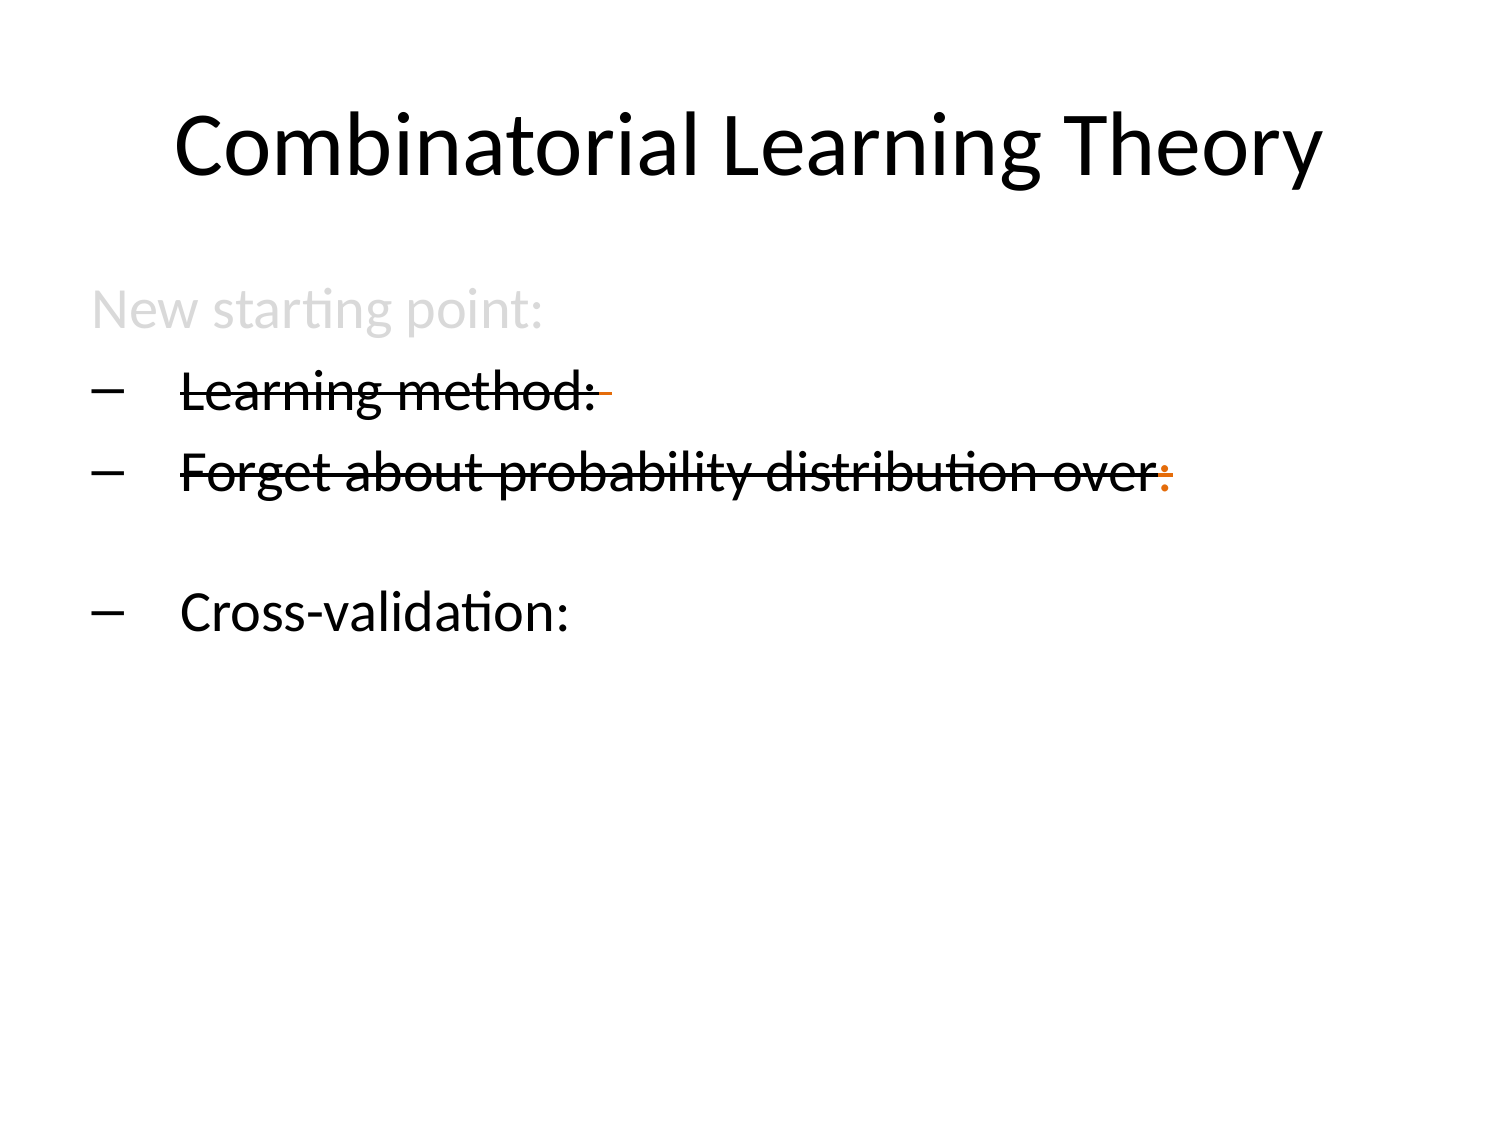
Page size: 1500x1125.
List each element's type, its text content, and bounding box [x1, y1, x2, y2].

title Combinatorial Learning Theory [75, 45, 1425, 233]
